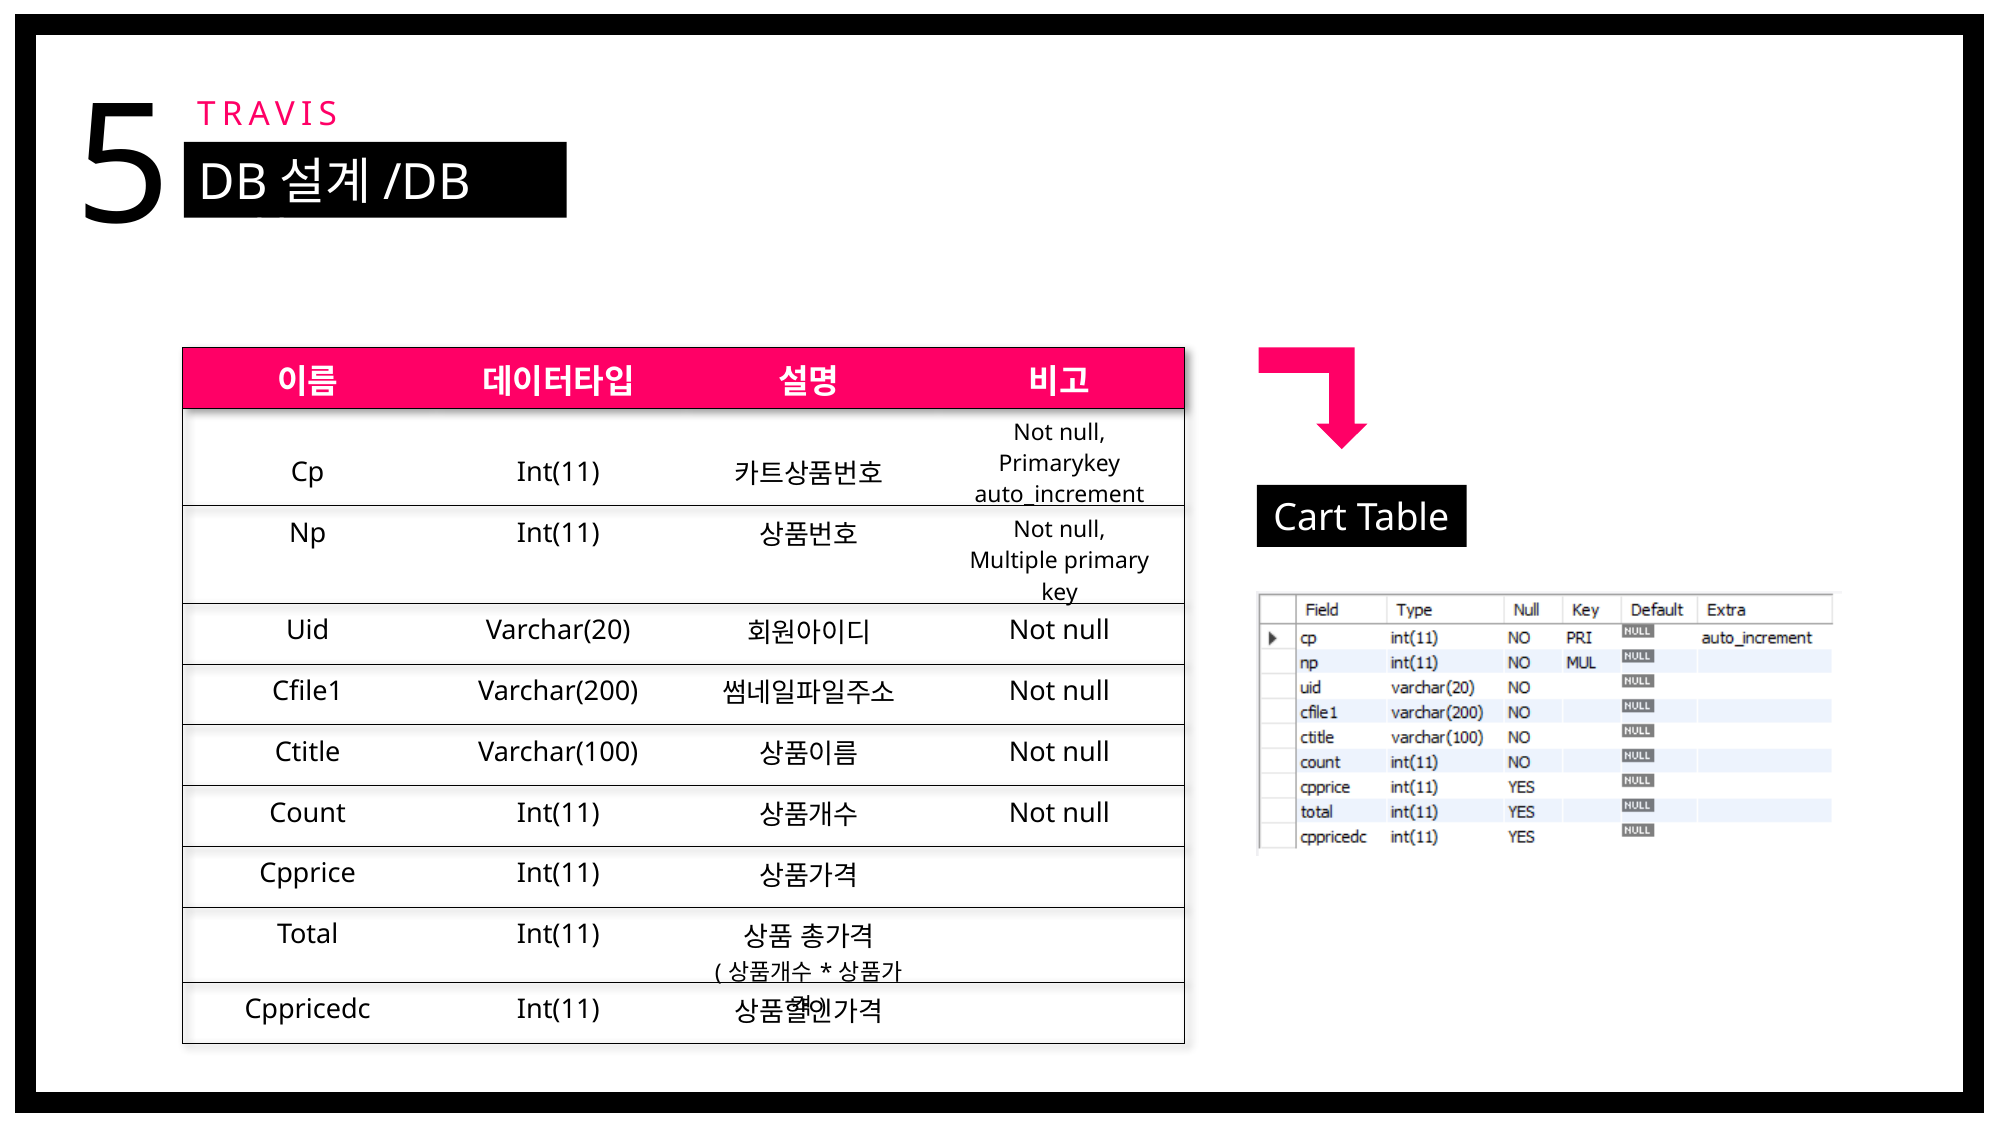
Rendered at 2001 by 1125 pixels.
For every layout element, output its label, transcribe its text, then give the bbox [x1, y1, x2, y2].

table_cell Cfile1 [183, 665, 433, 724]
table_cell 상품 총가격 (상품개수*상품가격) [684, 908, 934, 982]
table_header 데이터타입 [433, 348, 684, 408]
table_cell 상품이름 [684, 725, 934, 785]
text_box 5 [60, 48, 183, 264]
table_cell Not null [934, 786, 1184, 846]
table_header 비고 [934, 348, 1184, 408]
table_cell 썸네일파일주소 [684, 665, 934, 724]
table_cell Cppricedc [183, 983, 433, 1043]
table_cell Varchar(100) [433, 725, 684, 785]
text_box DB설계/DB구현 [183, 141, 565, 277]
table_header 이름 [183, 348, 433, 408]
table_cell Int(11) [433, 786, 684, 846]
table_header 설명 [684, 348, 934, 408]
table_cell Not null [934, 604, 1184, 664]
table_cell Cp [183, 409, 433, 505]
table_cell Int(11) [433, 847, 684, 907]
table_cell Int(11) [433, 983, 684, 1043]
text_box TRAVIS [183, 84, 371, 140]
table_cell Not null [934, 665, 1184, 724]
table_cell 상품개수 [684, 786, 934, 846]
table_cell 상품할인가격 [684, 983, 934, 1043]
table_cell Total [183, 908, 433, 982]
table_cell Varchar(20) [433, 604, 684, 664]
table_cell Int(11) [433, 409, 684, 505]
table_cell [934, 847, 1184, 907]
table_cell Not null [934, 725, 1184, 785]
table_cell Cpprice [183, 847, 433, 907]
table_cell 상품번호 [684, 506, 934, 603]
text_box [1256, 484, 1467, 547]
table_cell Varchar(200) [433, 665, 684, 724]
table_cell 상품가격 [684, 847, 934, 907]
table_cell Int(11) [433, 506, 684, 603]
table_cell Count [183, 786, 433, 846]
table_cell [934, 908, 1184, 982]
text_box [1257, 346, 1370, 451]
table_cell 카트상품번호 [684, 409, 934, 505]
table_cell 회원아이디 [684, 604, 934, 664]
table_cell Ctitle [183, 725, 433, 785]
table_cell Uid [183, 604, 433, 664]
table_cell [934, 983, 1184, 1043]
table_cell Not null, Multiple primary key [934, 506, 1184, 603]
table_cell Np [183, 506, 433, 603]
table_cell Int(11) [433, 908, 684, 982]
table_cell Not null, Primarykey auto_increment [934, 409, 1184, 505]
text_box [24, 23, 1975, 1103]
picture [1256, 591, 1842, 856]
